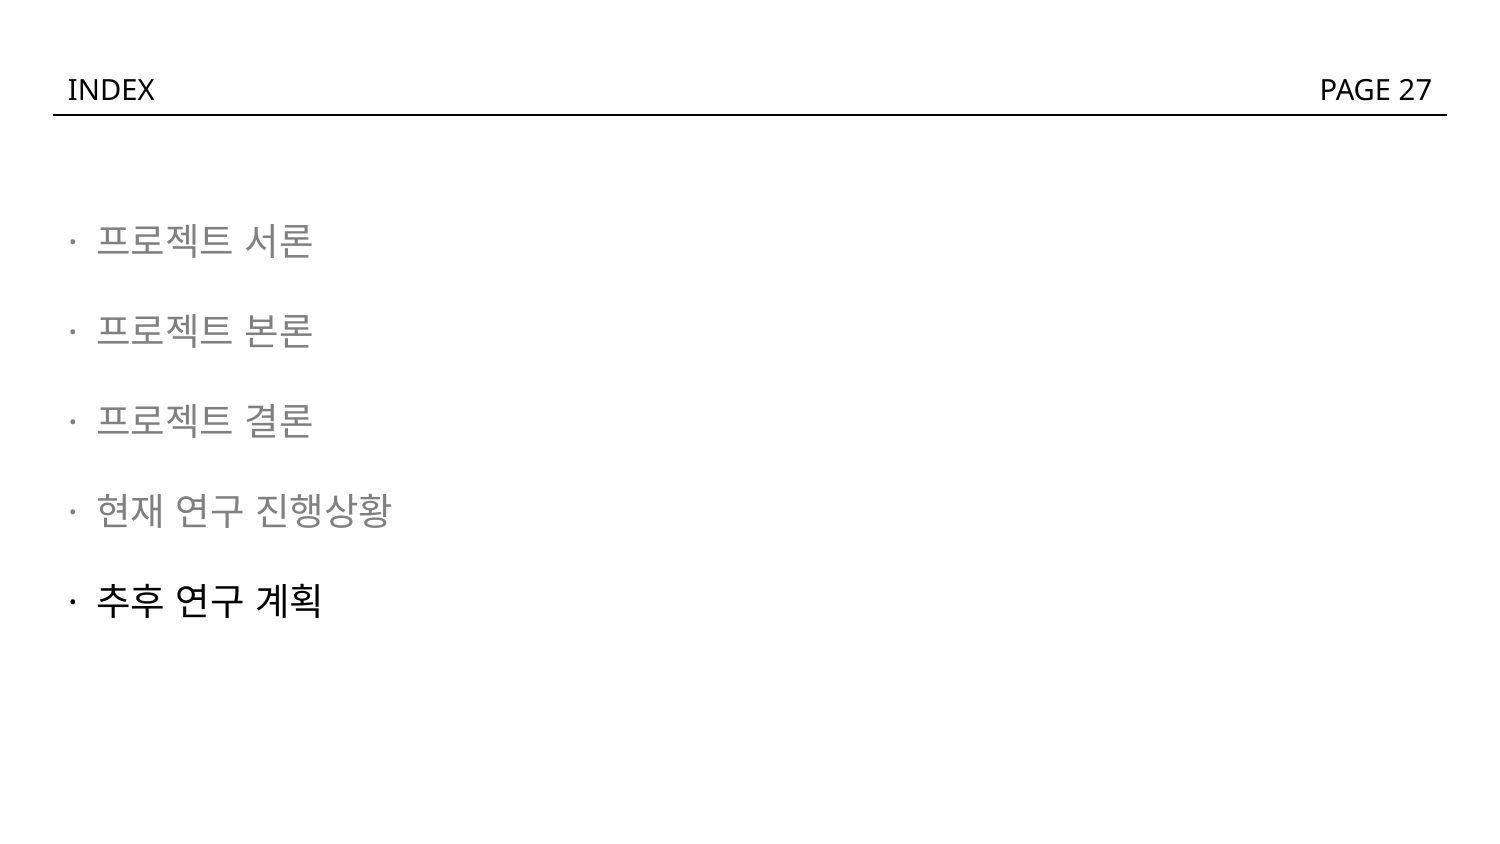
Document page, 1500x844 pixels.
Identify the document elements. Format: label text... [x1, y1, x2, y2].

text_box · 프로젝트 서론 · 프로젝트 본론 · 프로젝트 결론 · 현재 연구 진행상황 · 추후 연구 계획 [53, 210, 750, 631]
text_box INDEX [53, 64, 408, 114]
text_box PAGE 27 [1092, 64, 1447, 114]
